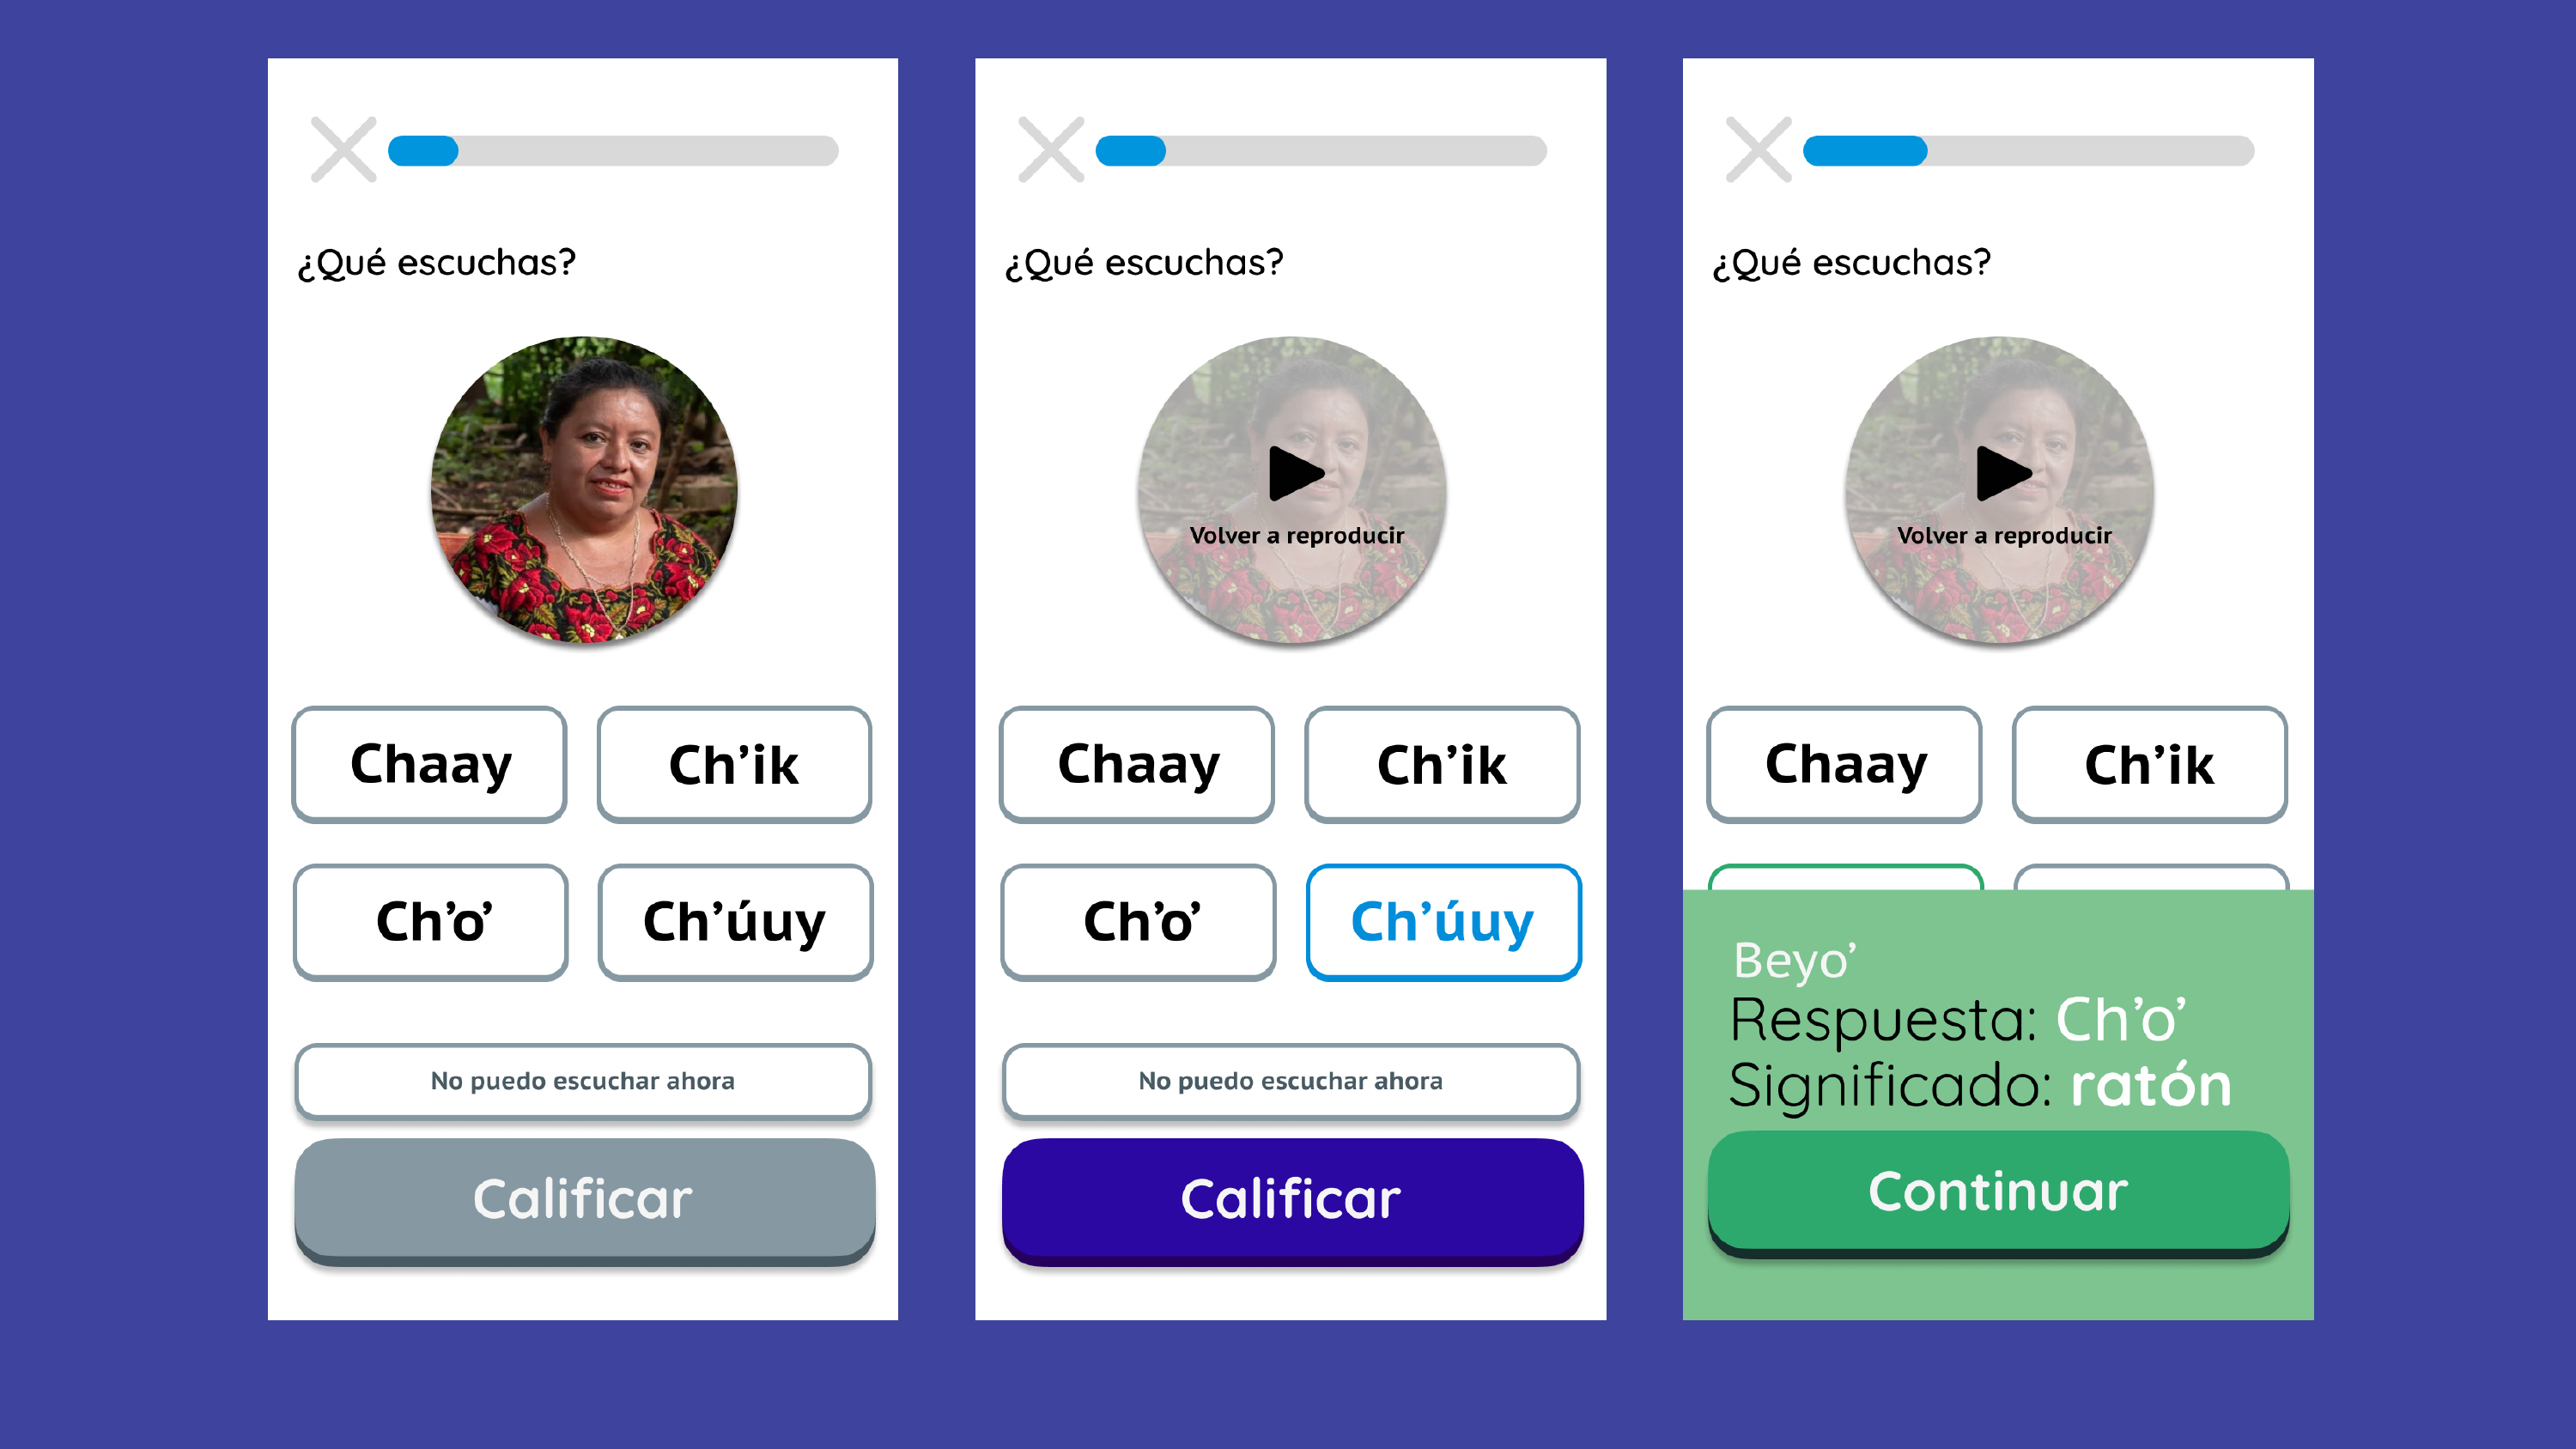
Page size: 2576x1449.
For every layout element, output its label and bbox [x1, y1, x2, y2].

picture [268, 58, 899, 1320]
picture [975, 58, 1607, 1320]
picture [1683, 58, 2314, 1320]
